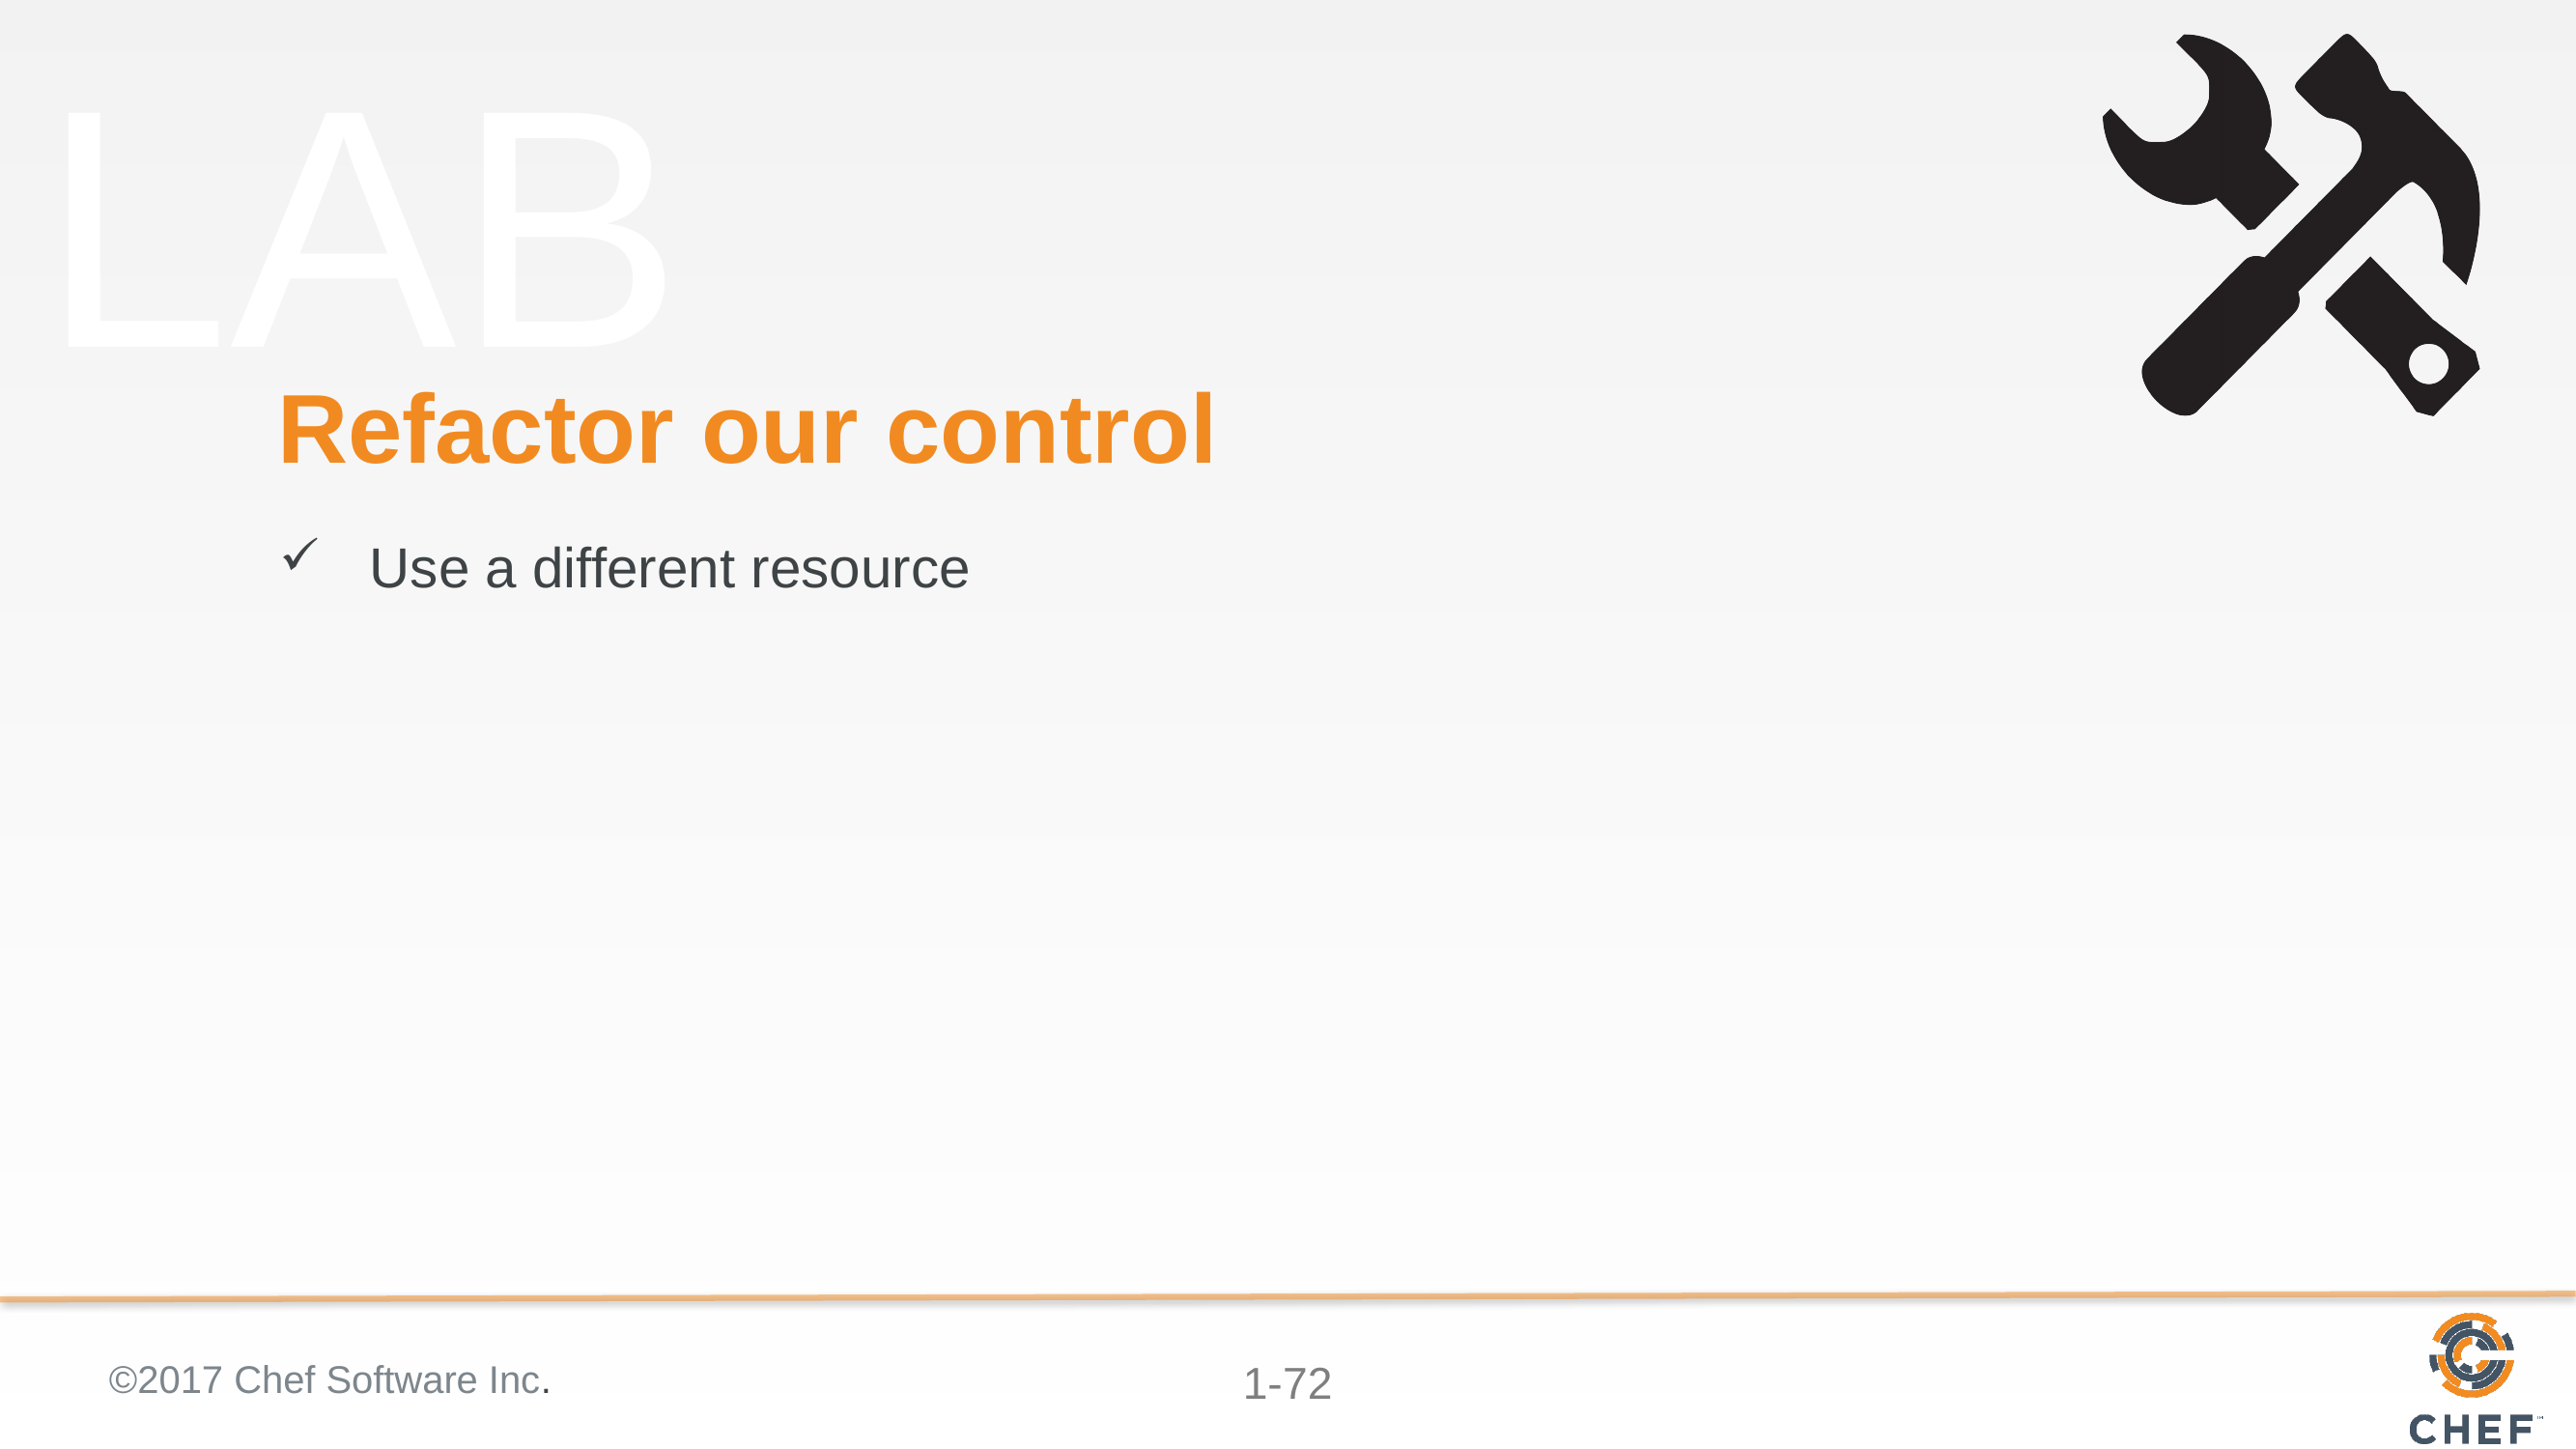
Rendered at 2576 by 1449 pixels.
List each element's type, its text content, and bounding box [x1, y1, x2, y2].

subtitle Use a different resource [265, 516, 2217, 1047]
title Refactor our control [263, 363, 2218, 499]
picture [2103, 34, 2485, 416]
picture [2399, 1297, 2551, 1449]
